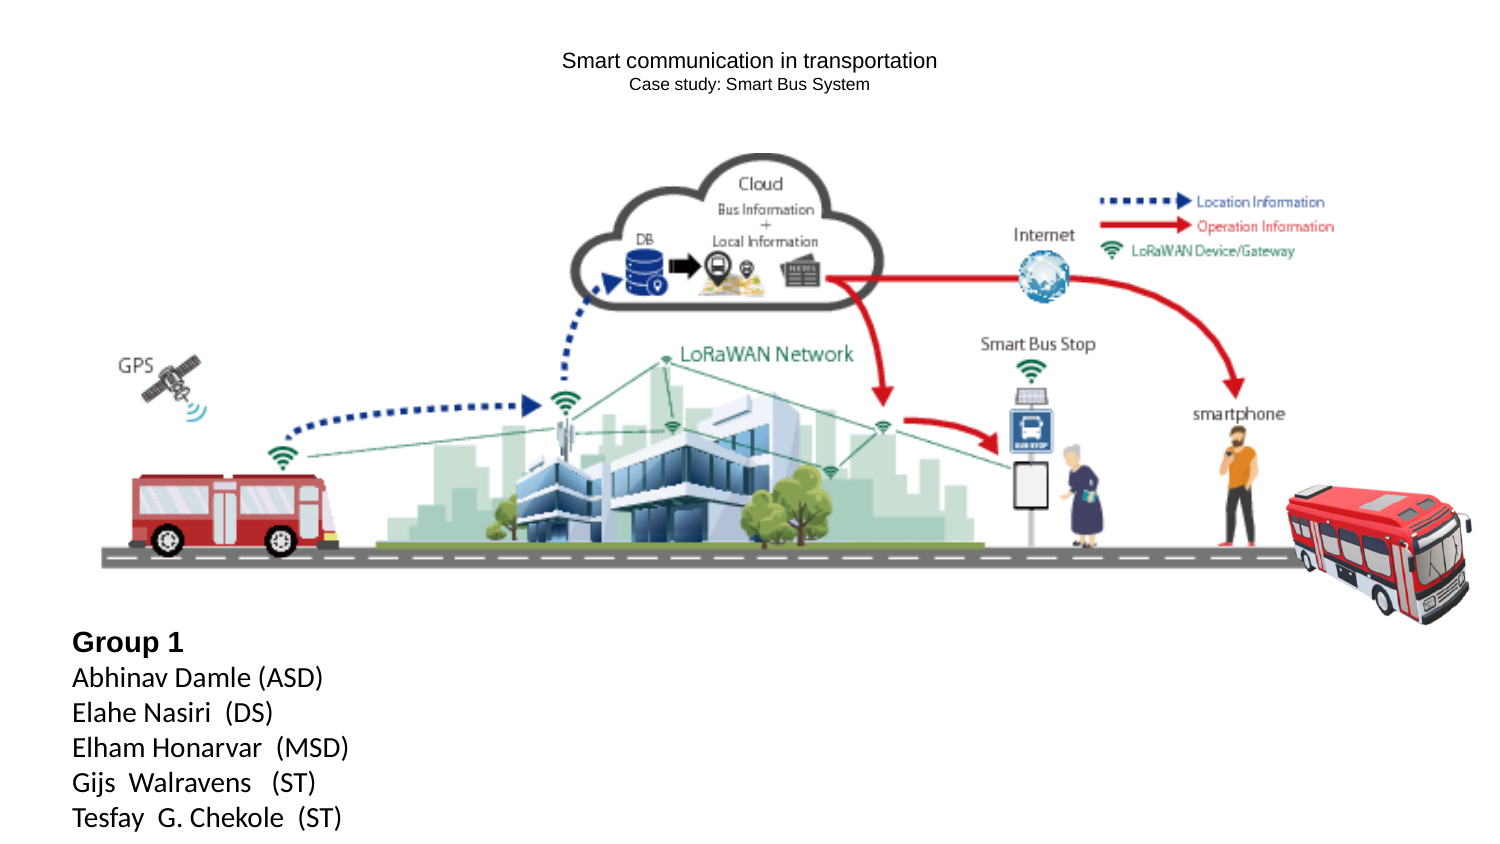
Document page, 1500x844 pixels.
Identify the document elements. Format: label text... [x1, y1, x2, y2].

text_box Group 1 Abhinav Damle (ASD) Elahe Nasiri (DS) Elham Honarvar (MSD) Gijs Walravens (ST) Tesfay G. Chekole (ST) [55, 614, 970, 843]
picture [101, 153, 1490, 676]
title Smart communication in transportation Case study: Smart Bus System [51, 31, 1449, 110]
